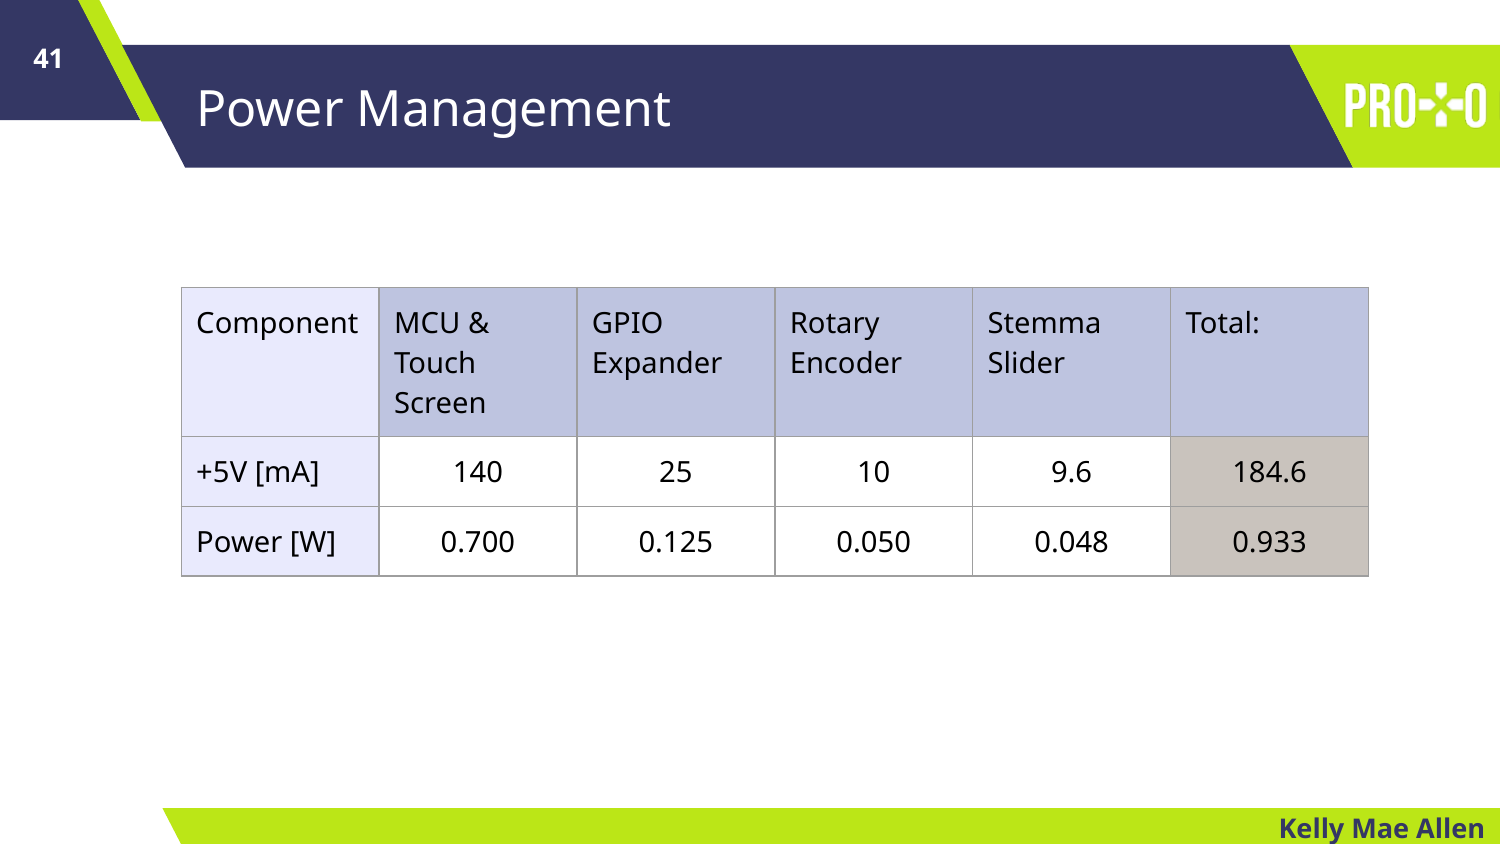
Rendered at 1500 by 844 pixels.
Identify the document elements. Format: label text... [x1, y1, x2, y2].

table_cell 9.6 [973, 437, 1170, 506]
picture [1304, 55, 1500, 159]
table_cell 0.125 [578, 507, 774, 575]
table_header MCU & Touch Screen [380, 288, 576, 436]
table_cell 0.048 [973, 507, 1170, 575]
table_header Total: [1171, 288, 1368, 436]
table_cell 10 [776, 437, 972, 506]
table_cell Power [W] [182, 507, 378, 575]
table_cell +5V [mA] [182, 437, 378, 506]
table_cell 0.050 [776, 507, 972, 575]
table_header GPIO Expander [578, 288, 774, 436]
table_cell 184.6 [1171, 437, 1368, 506]
table_cell 25 [578, 437, 774, 506]
text_box Kelly Mae Allen [889, 796, 1500, 844]
table_header Component [182, 288, 378, 436]
table_header Stemma Slider [973, 288, 1170, 436]
table_header Rotary Encoder [776, 288, 972, 436]
title Power Management [181, 45, 1285, 169]
table_cell 140 [380, 437, 576, 506]
table_cell 0.933 [1171, 507, 1368, 575]
slide_number ‹#› [0, 0, 98, 121]
table_cell 0.700 [380, 507, 576, 575]
